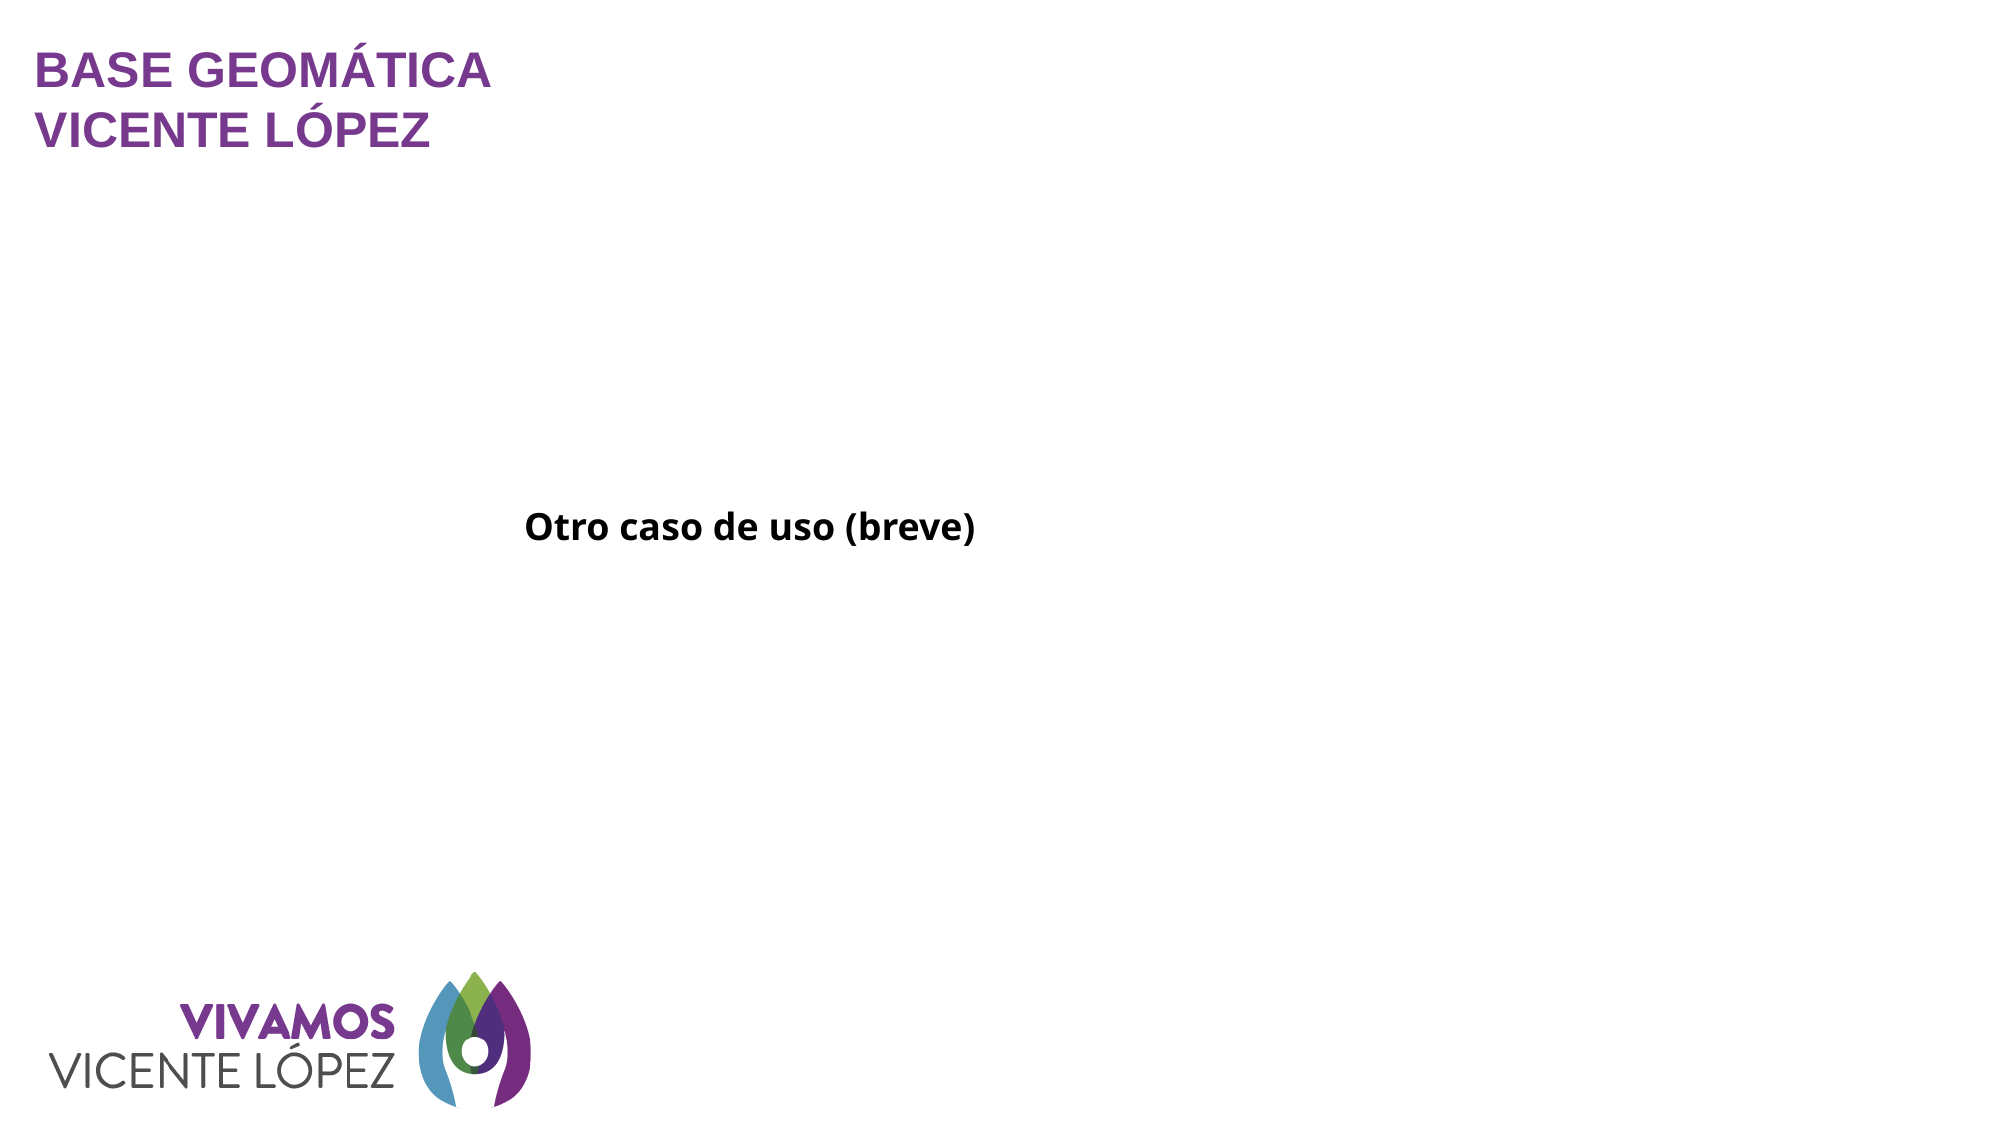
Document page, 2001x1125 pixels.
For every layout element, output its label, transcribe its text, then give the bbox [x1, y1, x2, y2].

picture [47, 971, 531, 1110]
text_box Otro caso de uso (breve) [21, 495, 1800, 556]
text_box BASE GEOMÁTICA VICENTE LÓPEZ [19, 29, 560, 165]
